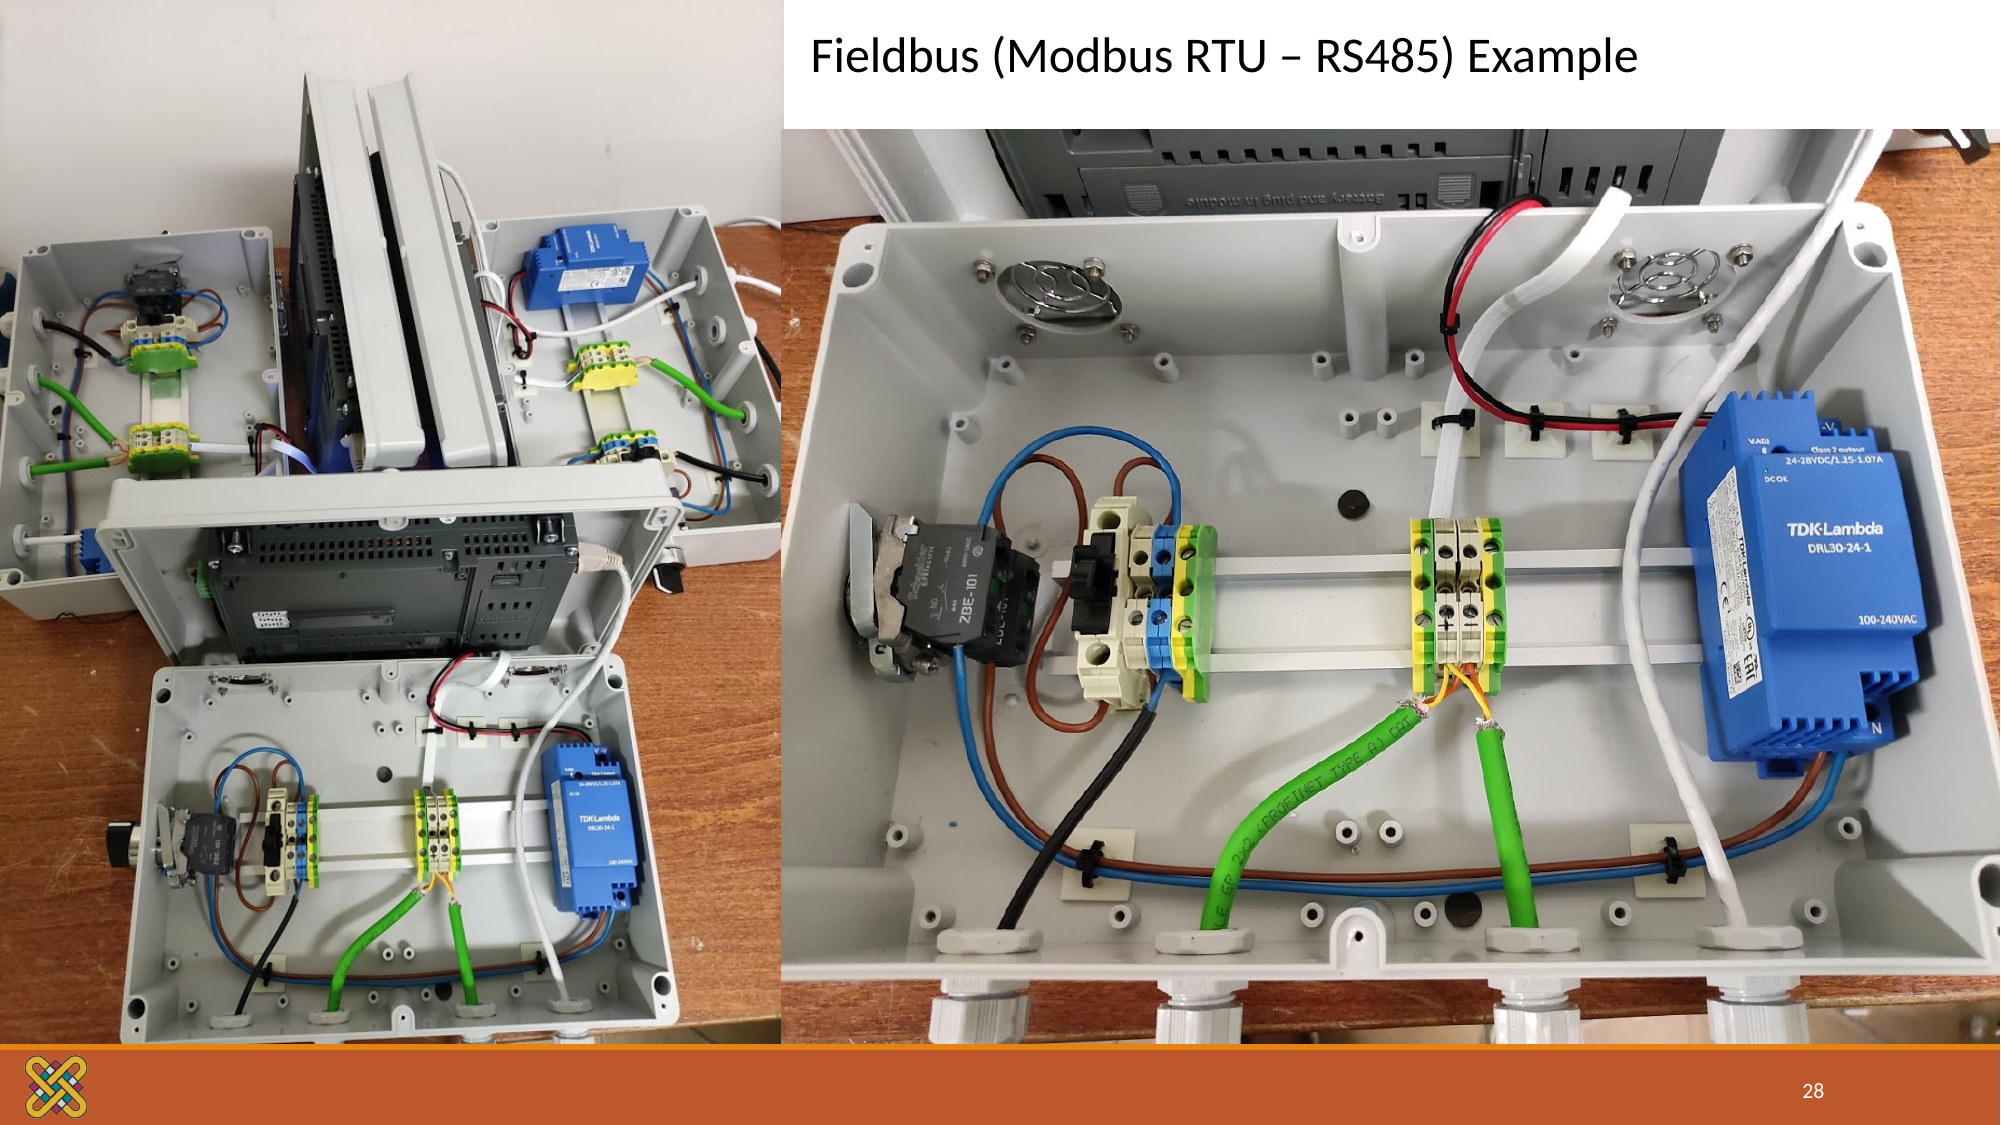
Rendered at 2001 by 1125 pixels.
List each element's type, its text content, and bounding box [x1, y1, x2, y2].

text_box Fieldbus (Modbus RTU – RS485) Example [795, 15, 1820, 90]
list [0, 0, 784, 1045]
slide_number 28 [1624, 1059, 1840, 1120]
title Connecting [791, 47, 1830, 125]
picture [22, 1051, 90, 1121]
picture [781, 128, 2000, 1045]
